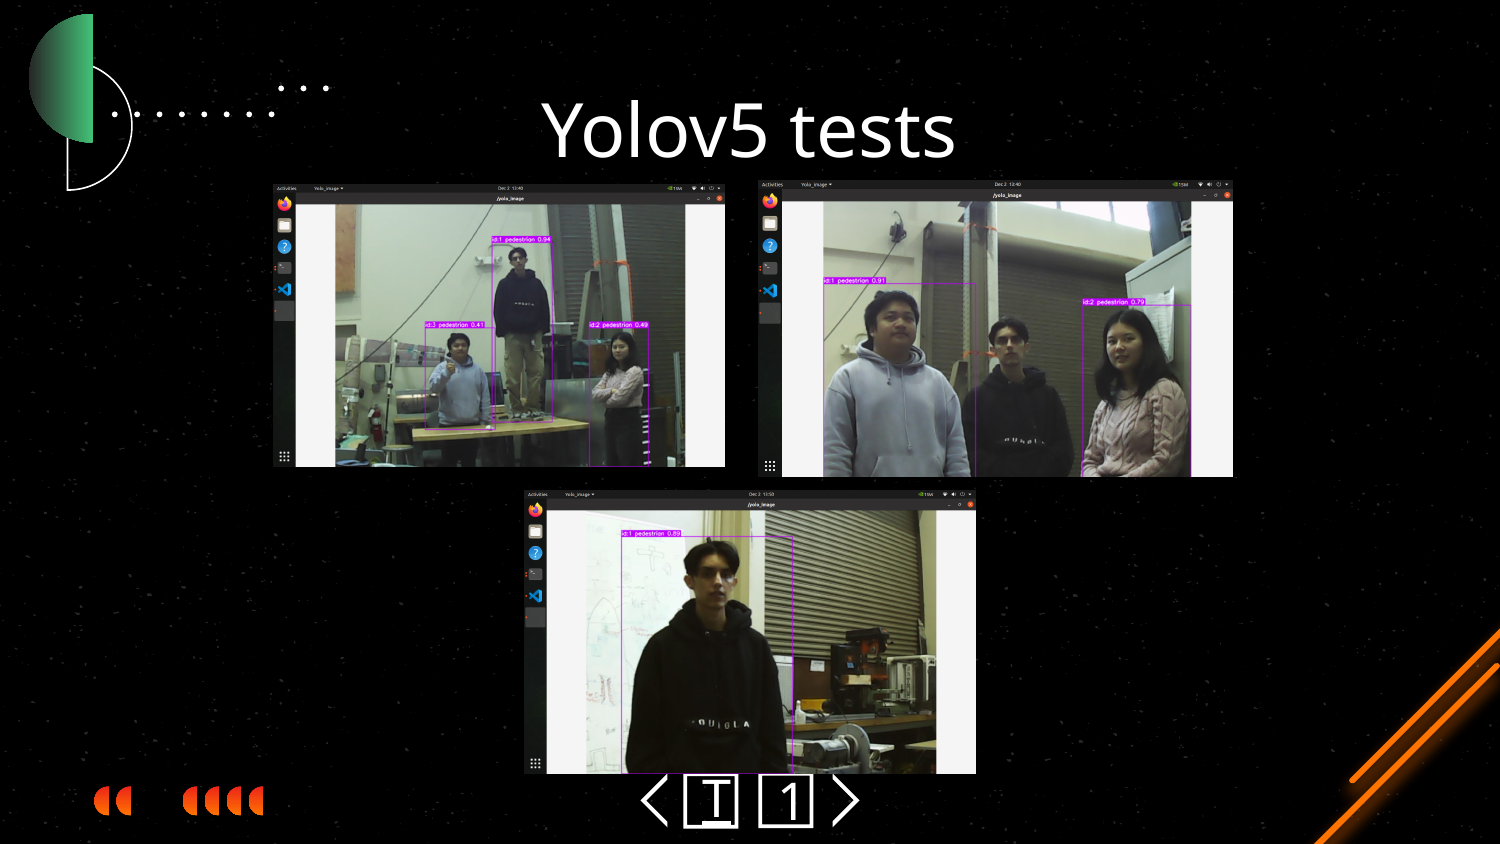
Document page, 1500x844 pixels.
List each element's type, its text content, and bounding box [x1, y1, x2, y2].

picture [758, 180, 1233, 478]
text_box T [683, 782, 739, 829]
title Yolov5 tests [118, 88, 1382, 167]
text_box 1 [758, 782, 814, 829]
picture [272, 184, 725, 467]
text_box [832, 782, 860, 828]
text_box [640, 782, 668, 828]
picture [523, 490, 977, 774]
